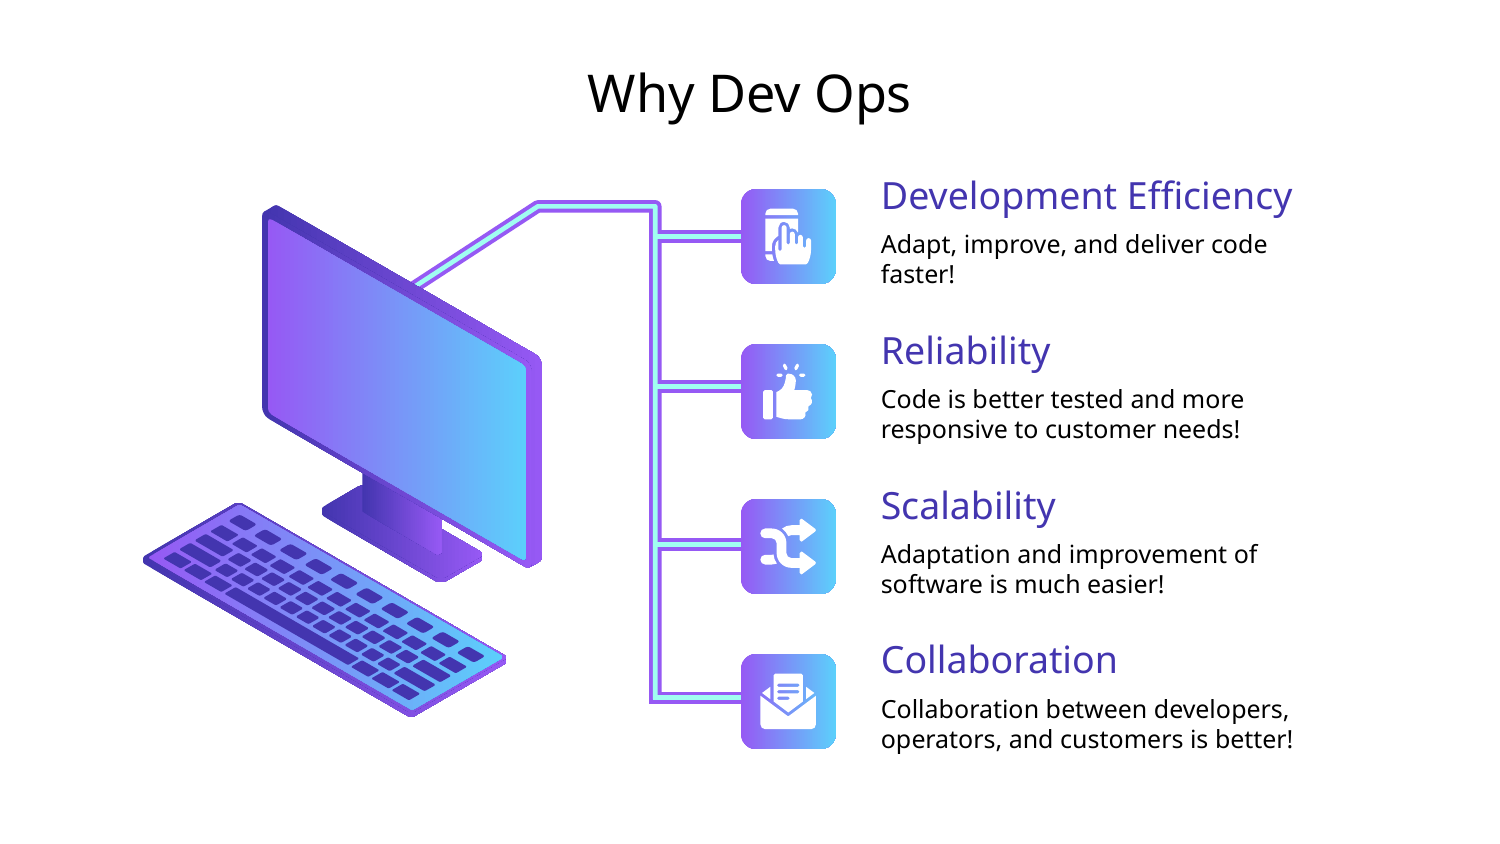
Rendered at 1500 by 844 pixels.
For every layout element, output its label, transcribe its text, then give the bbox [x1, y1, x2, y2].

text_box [142, 204, 543, 718]
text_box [740, 173, 1357, 300]
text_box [760, 518, 817, 575]
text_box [740, 328, 1357, 455]
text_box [762, 363, 814, 420]
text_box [740, 638, 1357, 765]
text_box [546, 206, 741, 700]
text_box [740, 483, 1357, 610]
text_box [765, 208, 812, 265]
title Why Dev Ops [84, 49, 1416, 134]
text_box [760, 673, 817, 730]
